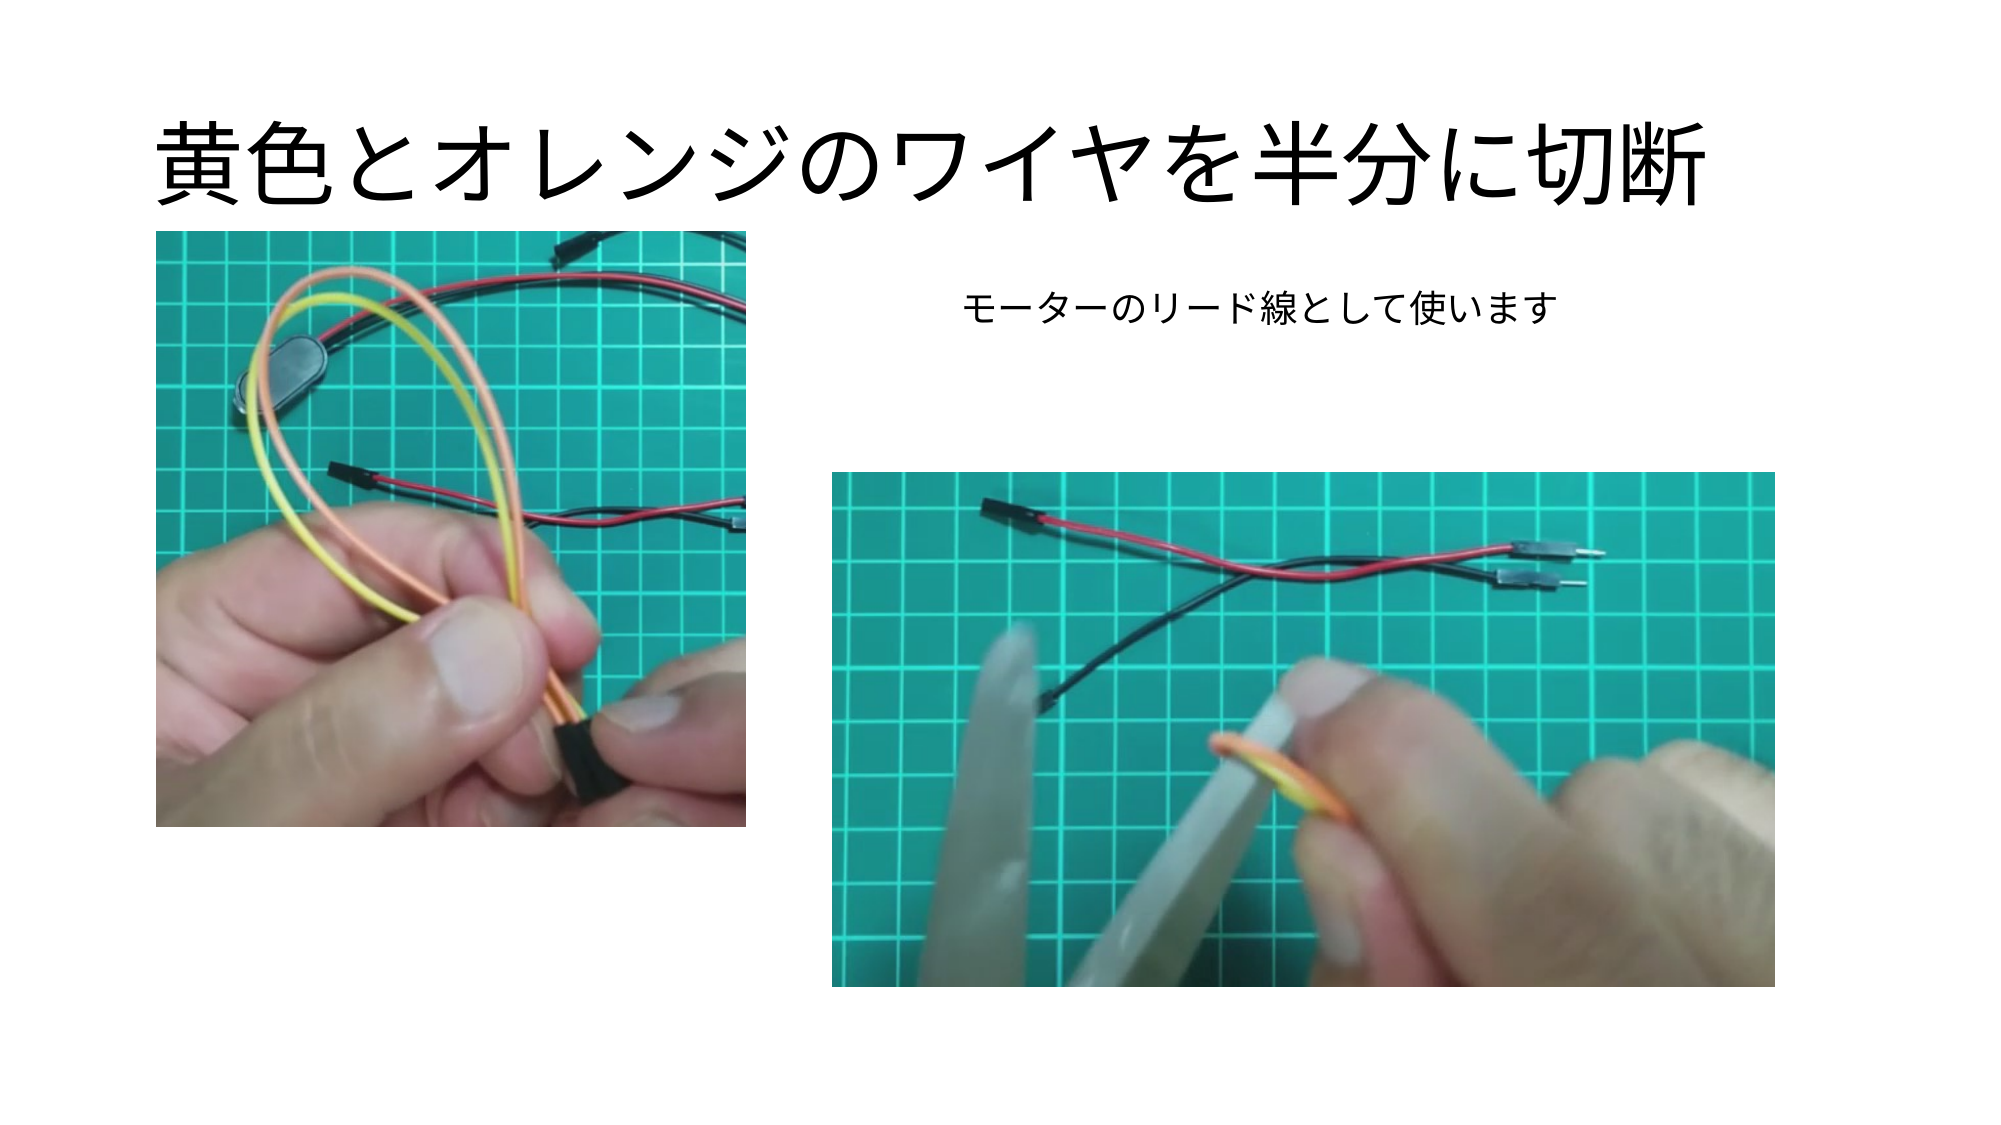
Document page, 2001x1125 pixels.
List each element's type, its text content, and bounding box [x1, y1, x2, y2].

title 黄色とオレンジのワイヤを半分に切断 [137, 59, 1863, 278]
text_box モーターのリード線として使います [945, 277, 1750, 337]
picture [156, 231, 746, 827]
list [832, 472, 1775, 987]
